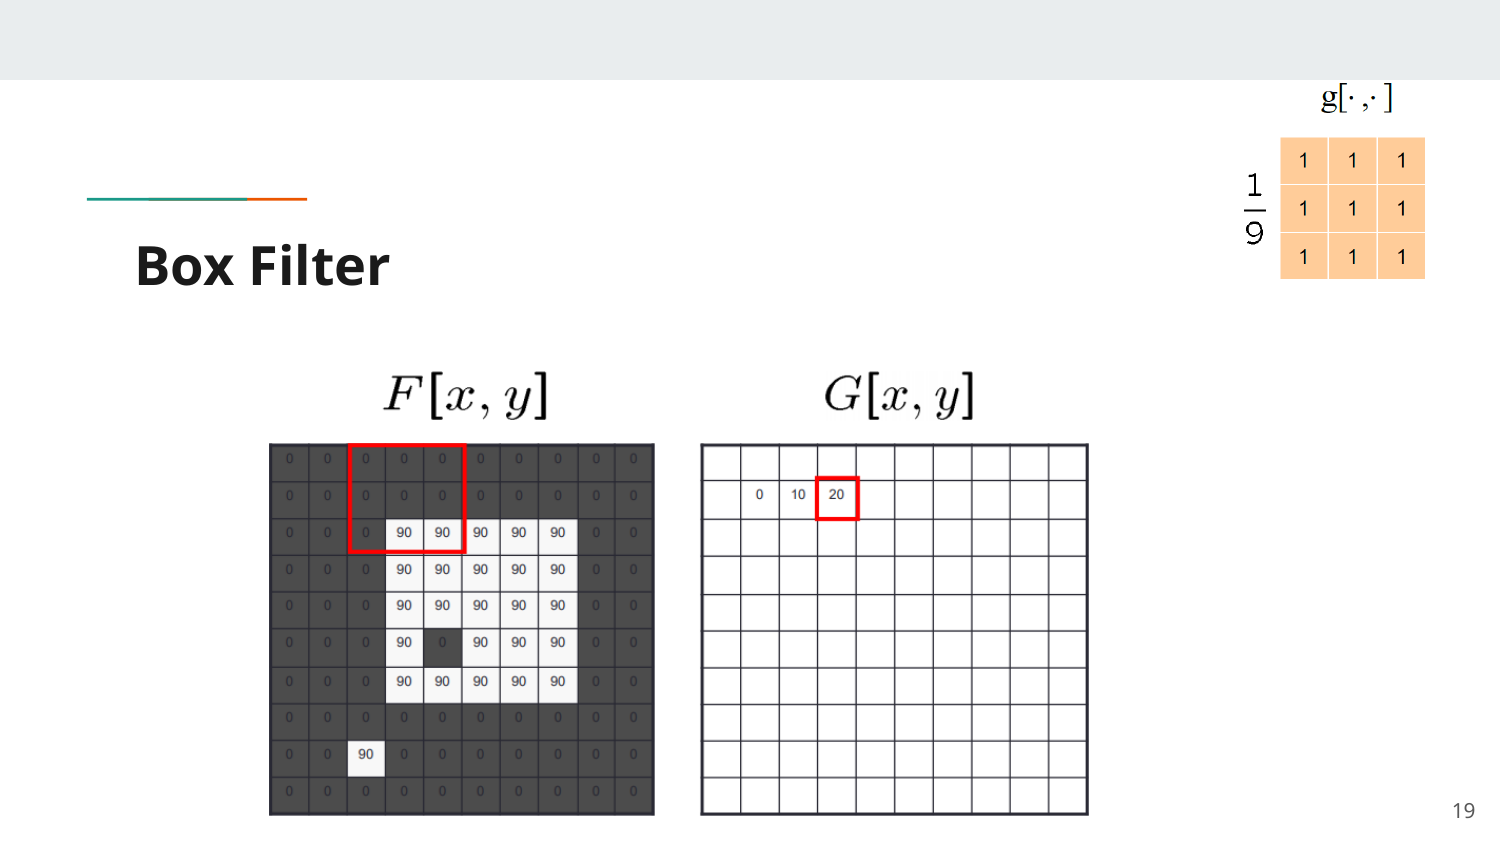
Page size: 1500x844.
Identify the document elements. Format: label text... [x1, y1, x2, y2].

title Box Filter [119, 216, 1381, 305]
picture [267, 366, 1093, 824]
picture [1239, 80, 1426, 281]
slide_number ‹#› [1400, 779, 1491, 844]
